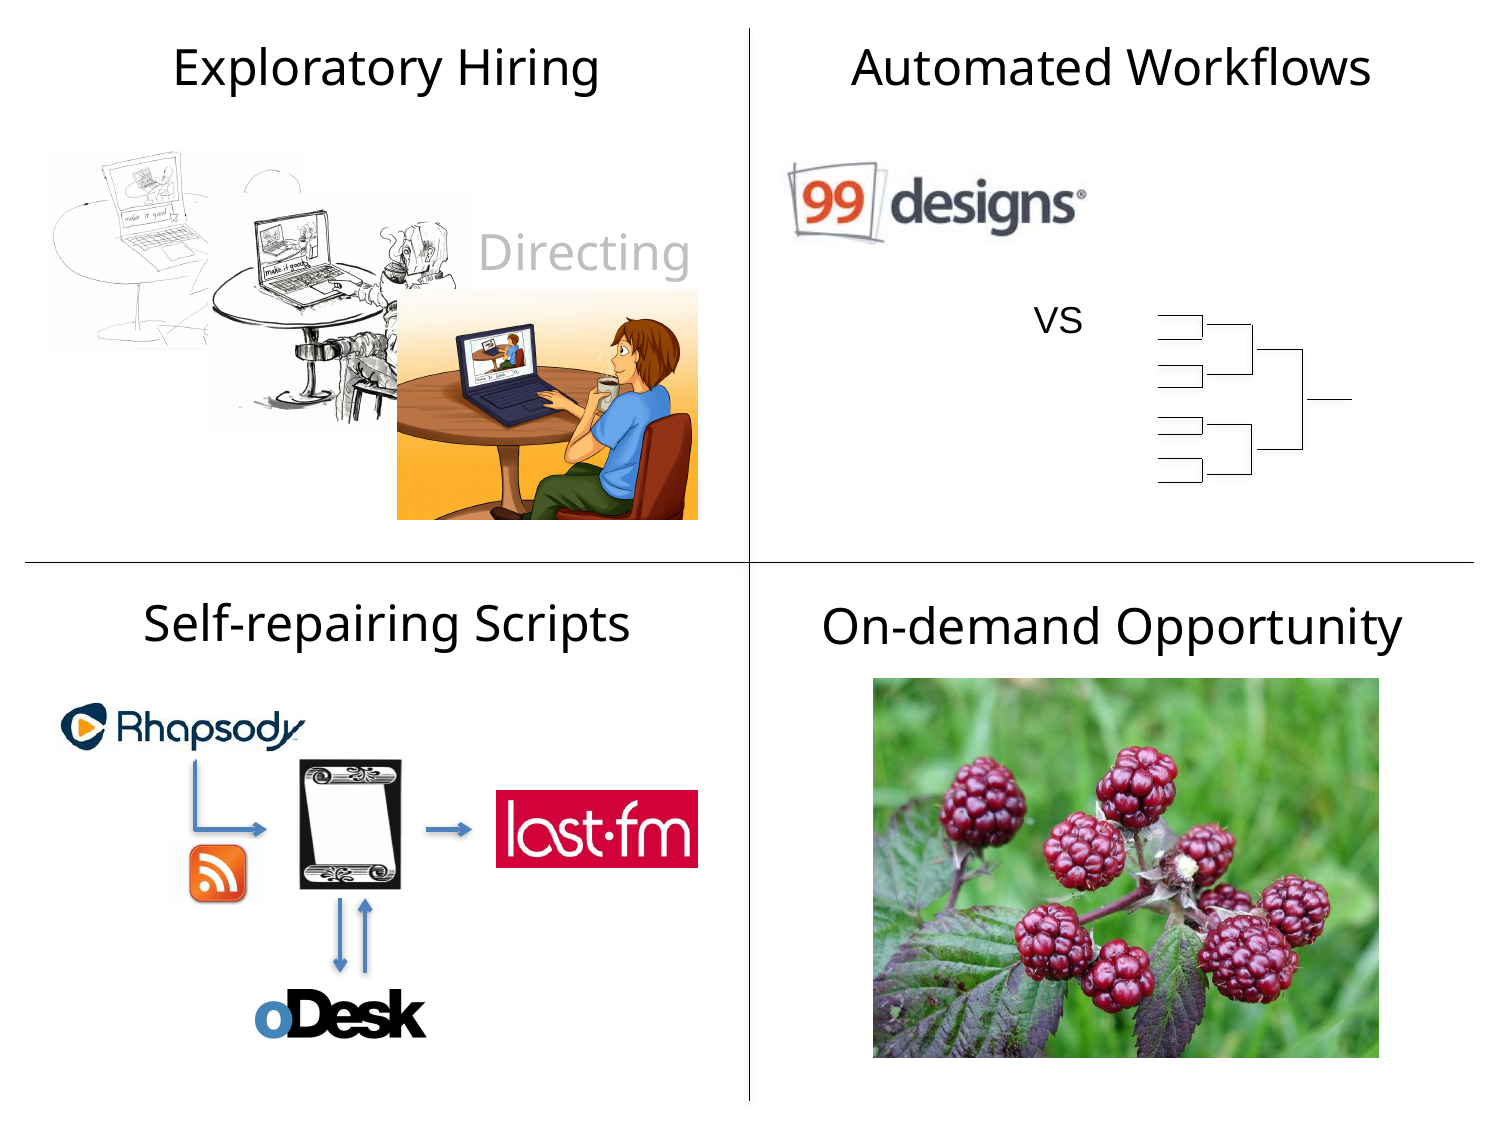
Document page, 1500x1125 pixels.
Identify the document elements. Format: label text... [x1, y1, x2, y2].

picture [496, 790, 698, 869]
text_box Directing [477, 213, 721, 289]
picture [773, 145, 1100, 267]
picture [48, 148, 698, 521]
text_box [196, 759, 266, 832]
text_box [1157, 314, 1353, 483]
picture [55, 695, 417, 890]
text_box Self-repairing Scripts [25, 584, 745, 659]
picture [167, 839, 268, 907]
picture [873, 678, 1379, 1058]
picture [254, 987, 427, 1040]
text_box Automated Workflows [750, 27, 1475, 103]
text_box Exploratory Hiring [25, 27, 749, 103]
text_box On-demand Opportunity [755, 586, 1475, 662]
text_box VS [1018, 289, 1099, 349]
